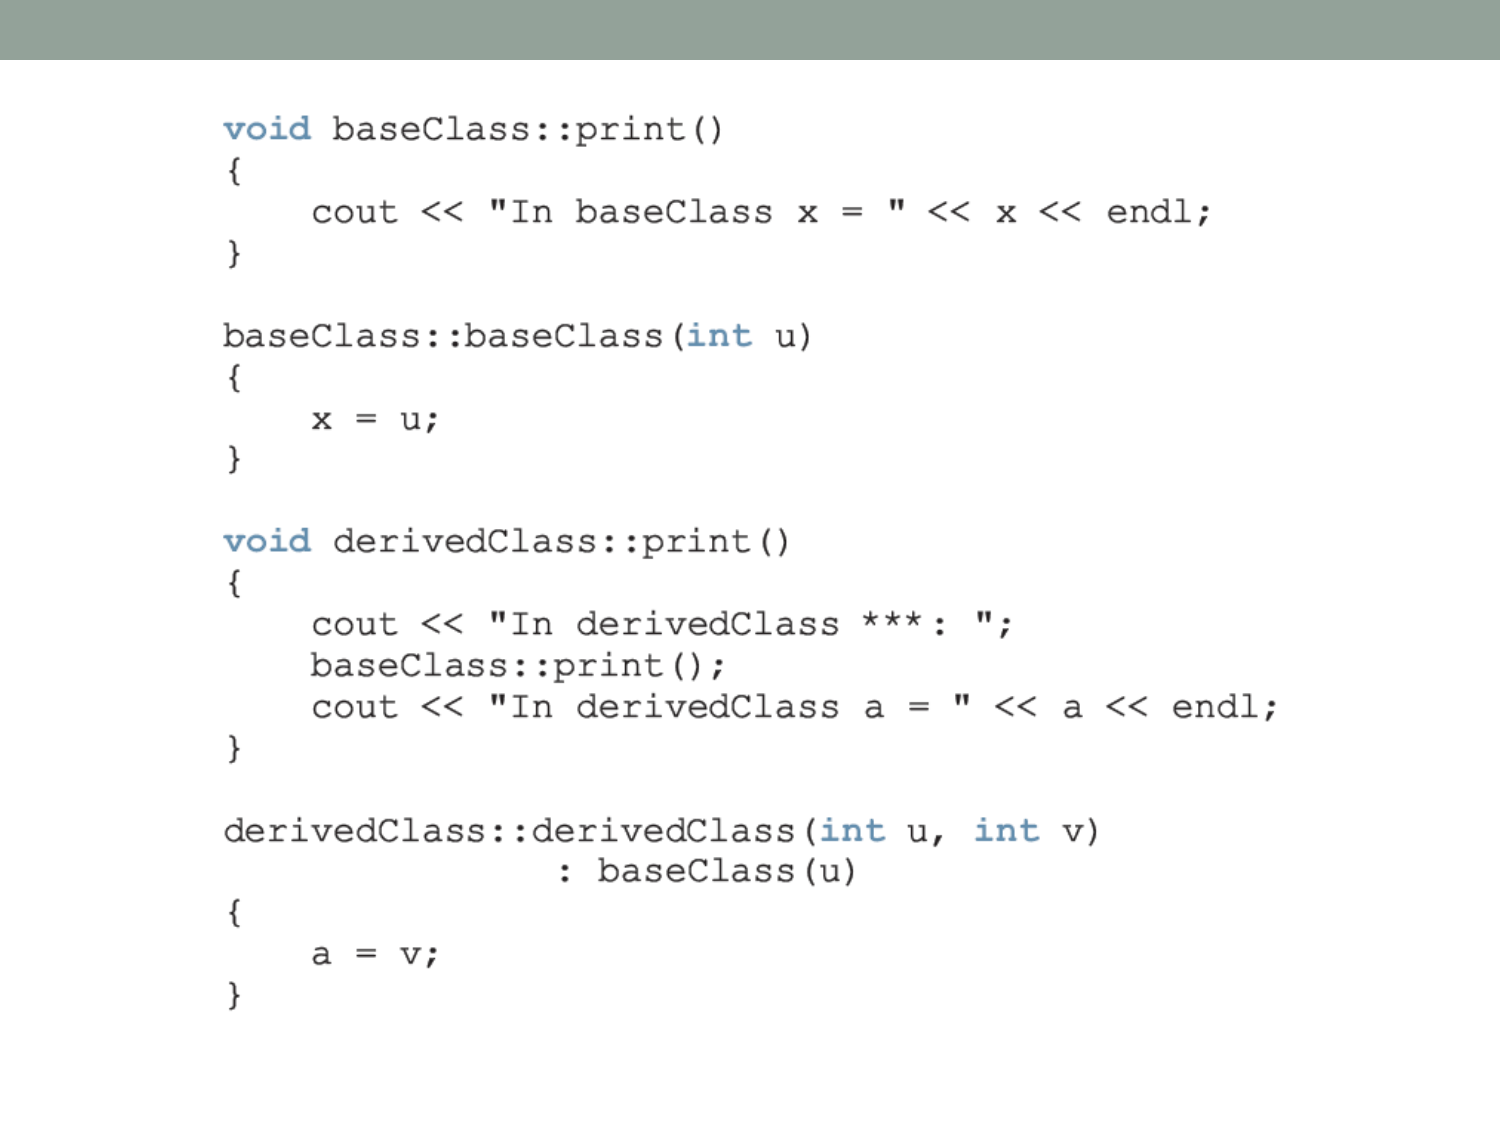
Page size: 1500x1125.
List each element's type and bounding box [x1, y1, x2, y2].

picture [218, 104, 1281, 1022]
